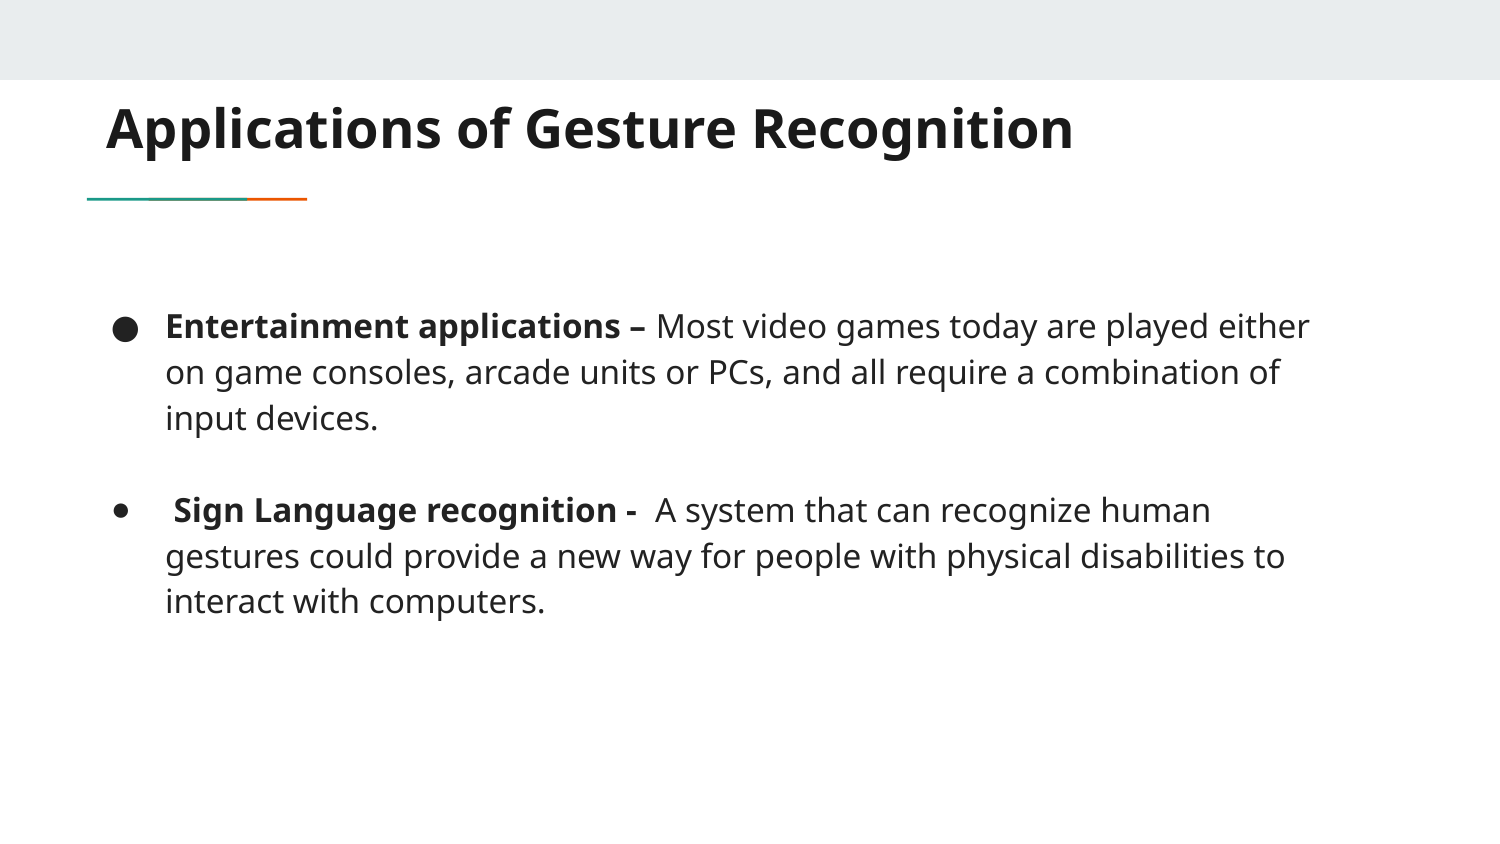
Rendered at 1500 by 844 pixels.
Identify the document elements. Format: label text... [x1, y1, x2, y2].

title Applications of Gesture Recognition [91, 79, 1353, 168]
list Entertainment applications – Most video games today are played either on game consoles, arcade units or PCs, and all require a combination of input devices. Sign Language recognition - A system that can recognize human gestures could provide a new way for people with physical disabilities to interact with computers. [75, 244, 1353, 727]
